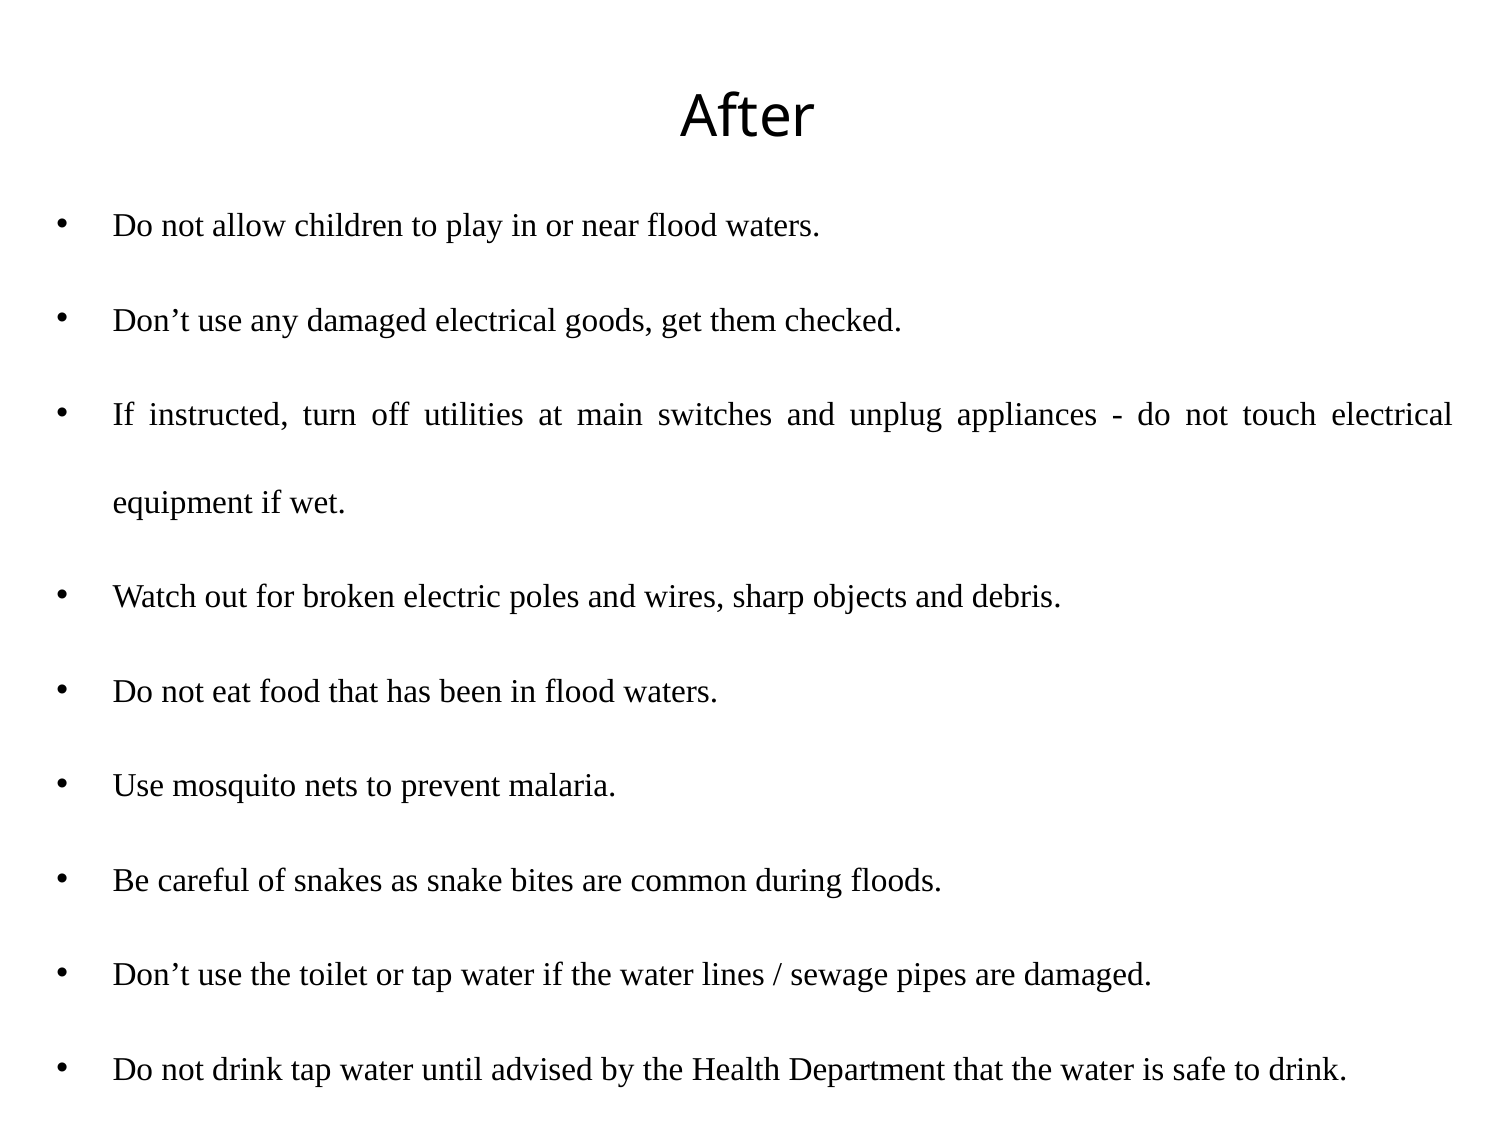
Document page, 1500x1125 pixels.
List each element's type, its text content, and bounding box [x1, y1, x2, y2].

list After Do not allow children to play in or near flood waters. Don’t use any damaged electrical goods, get them checked. If instructed, turn off utilities at main switches and unplug appliances - do not touch electrical equipment if wet. Watch out for broken electric poles and wires, sharp objects and debris. Do not eat food that has been in flood waters. Use mosquito nets to prevent malaria. Be careful of snakes as snake bites are common during floods. Don’t use the toilet or tap water if the water lines / sewage pipes are damaged. Do not drink tap water until advised by the Health Department that the water is safe to drink. [41, 78, 1471, 1106]
